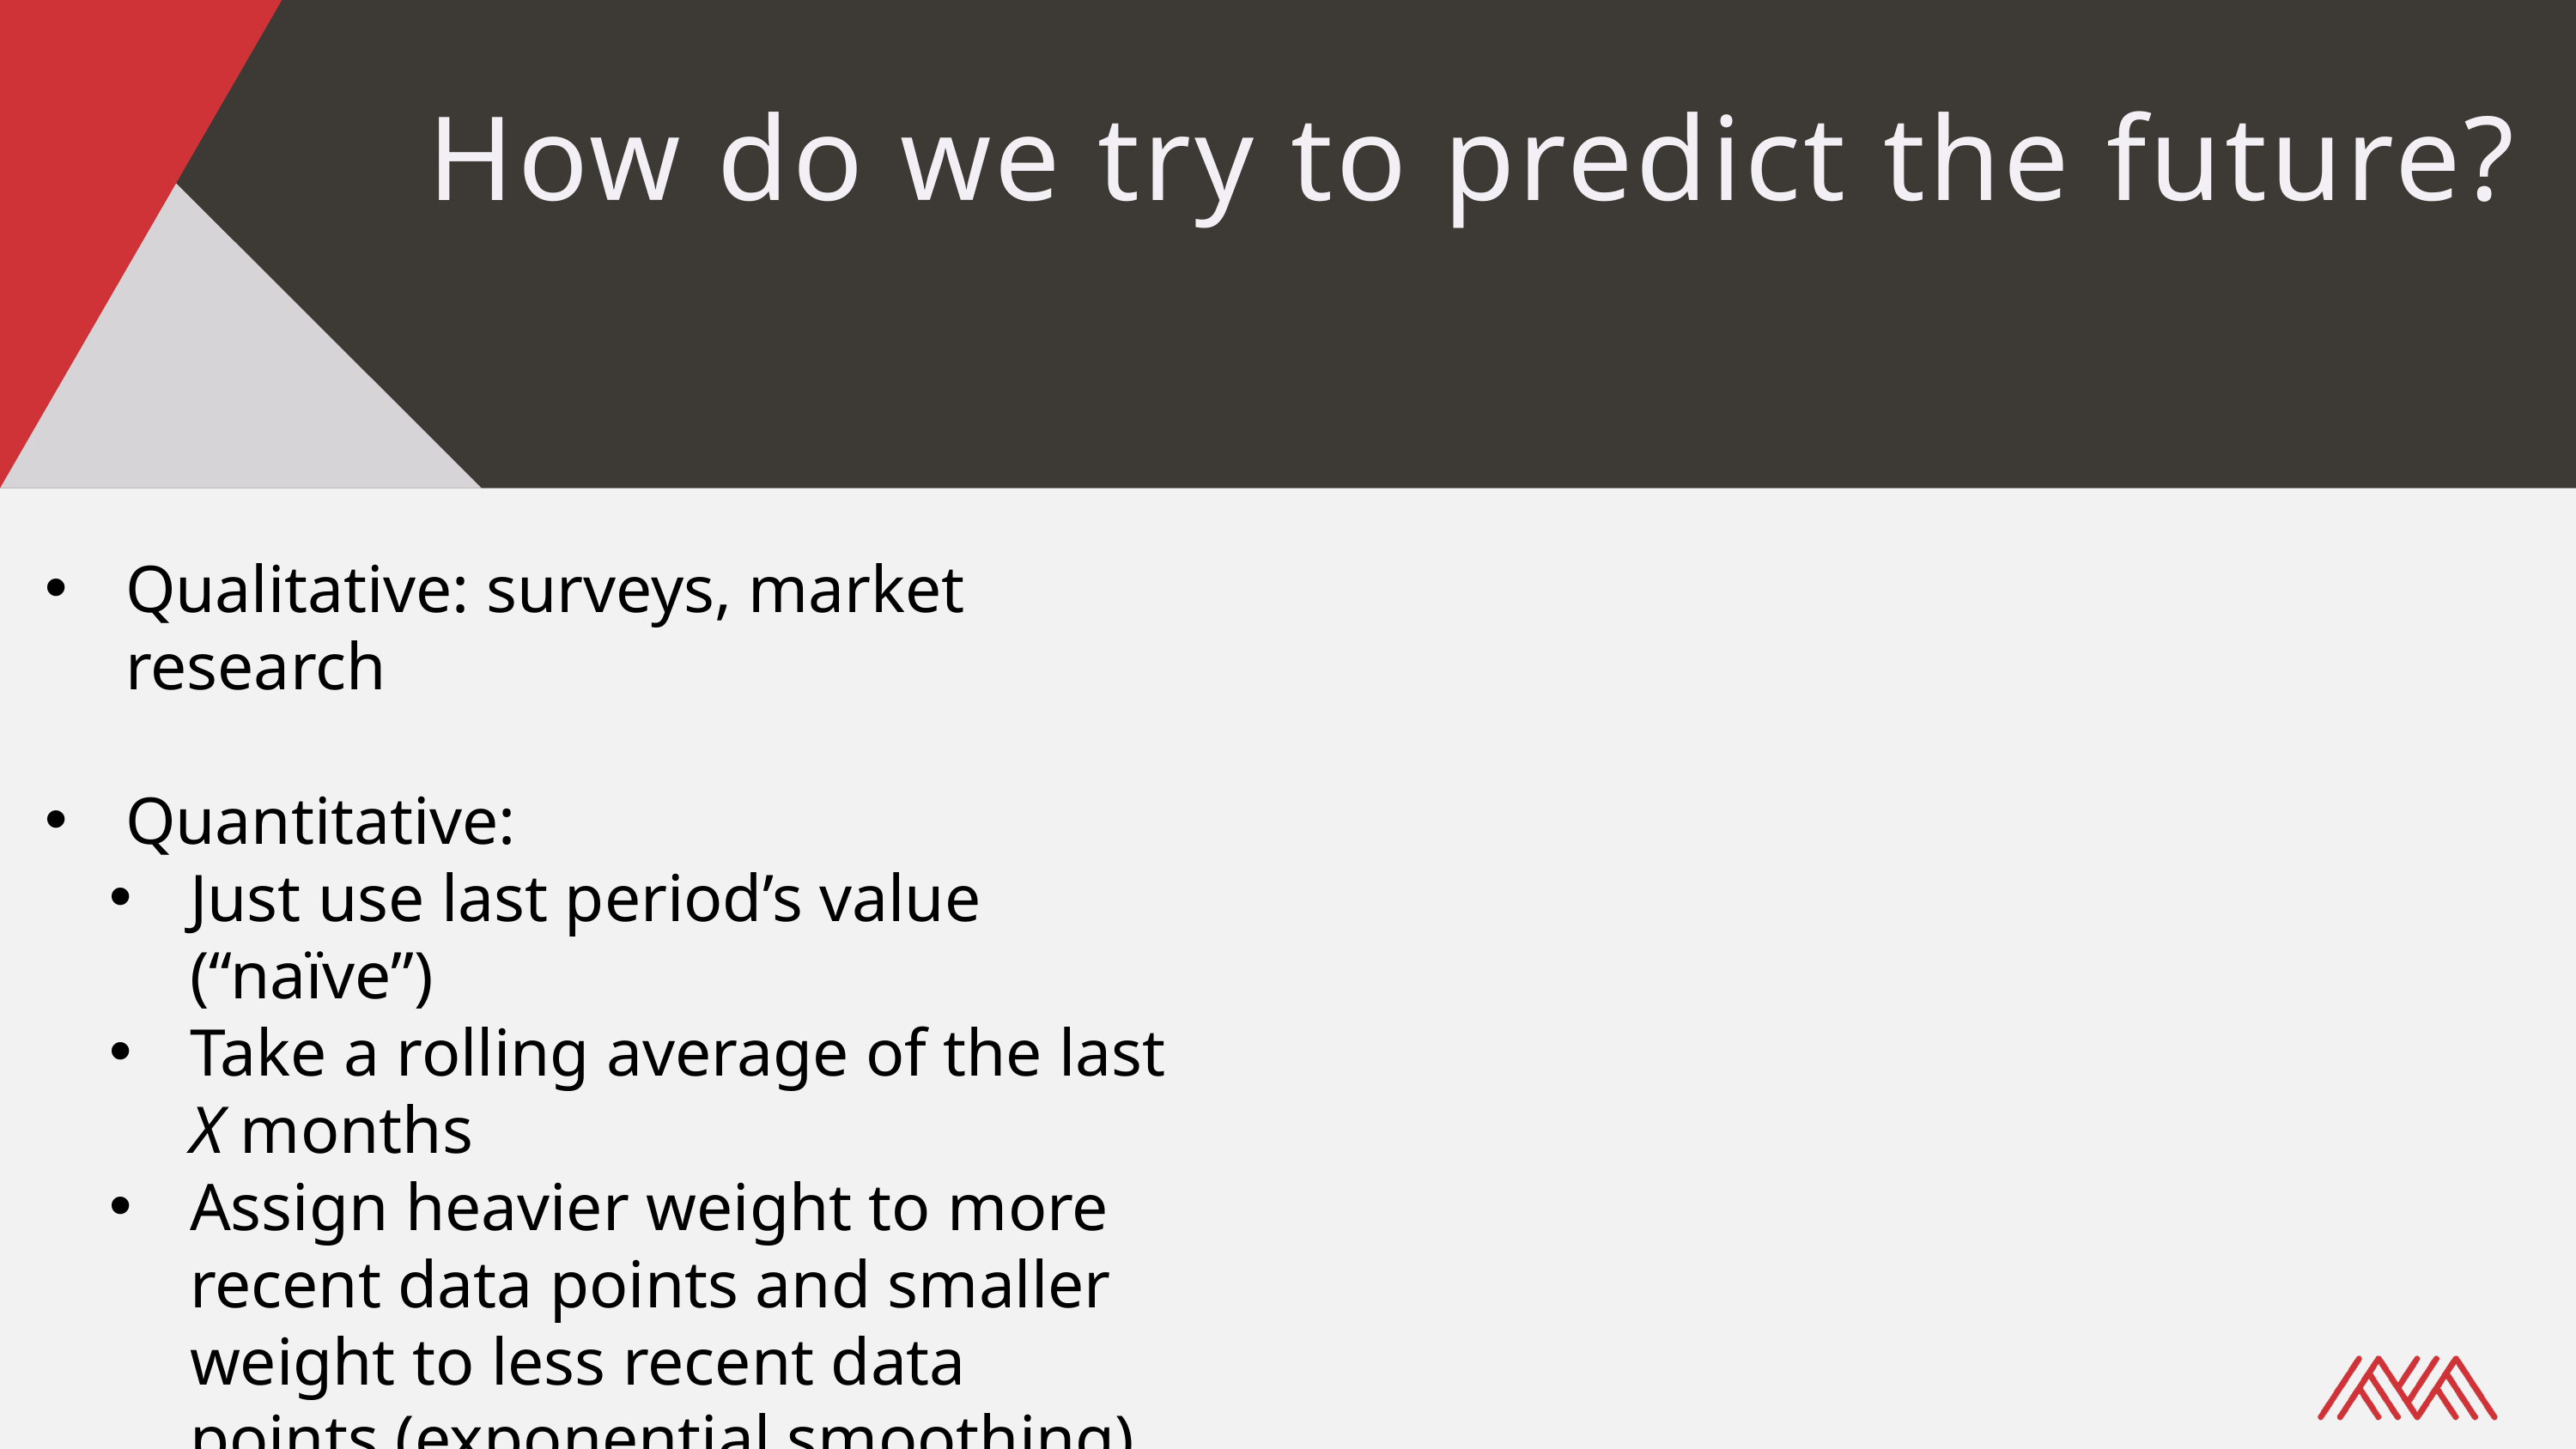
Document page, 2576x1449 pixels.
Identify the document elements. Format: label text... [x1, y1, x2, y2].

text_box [302, 7, 483, 488]
text_box [302, 0, 2576, 488]
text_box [0, 0, 298, 488]
text_box Qualitative: surveys, market research Quantitative: Just use last period’s value (“naïve”) Take a rolling average of the last X months Assign heavier weight to more recent data points and smaller weight to less recent data points (exponential smoothing) [32, 542, 1181, 1449]
picture [2266, 1304, 2551, 1422]
text_box How do we try to predict the future? [485, 61, 2519, 224]
